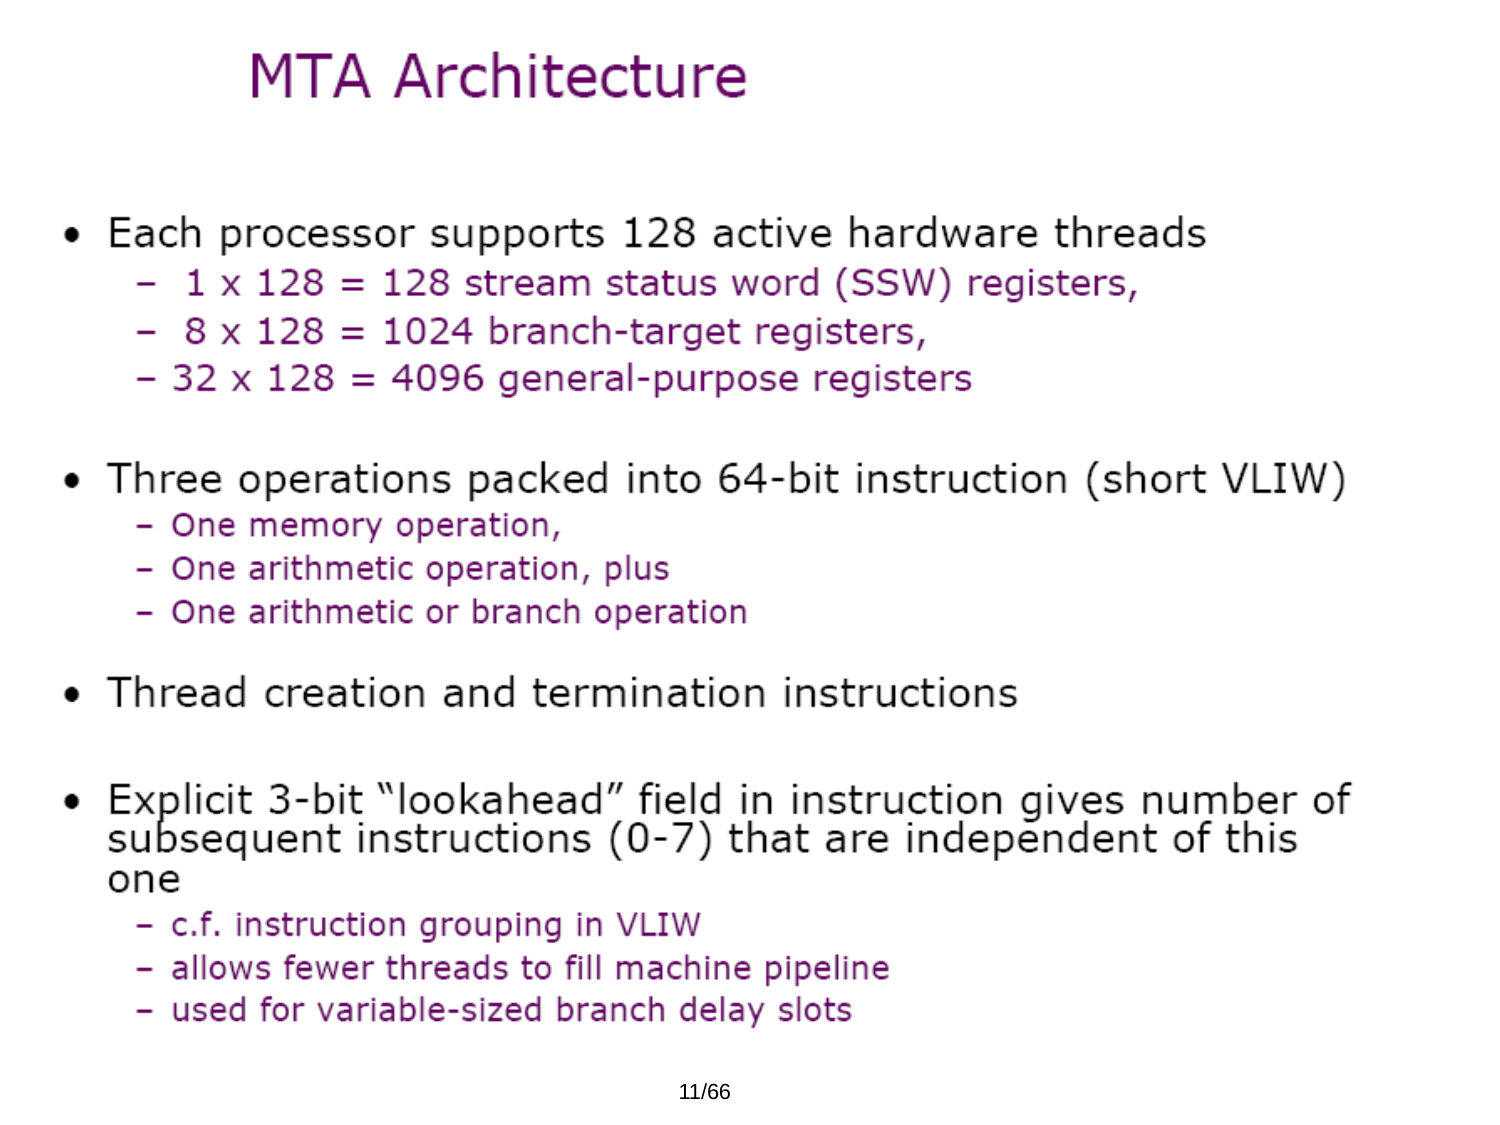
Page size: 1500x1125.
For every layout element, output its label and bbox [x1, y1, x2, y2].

list [46, 198, 1383, 1049]
title [218, 30, 830, 142]
